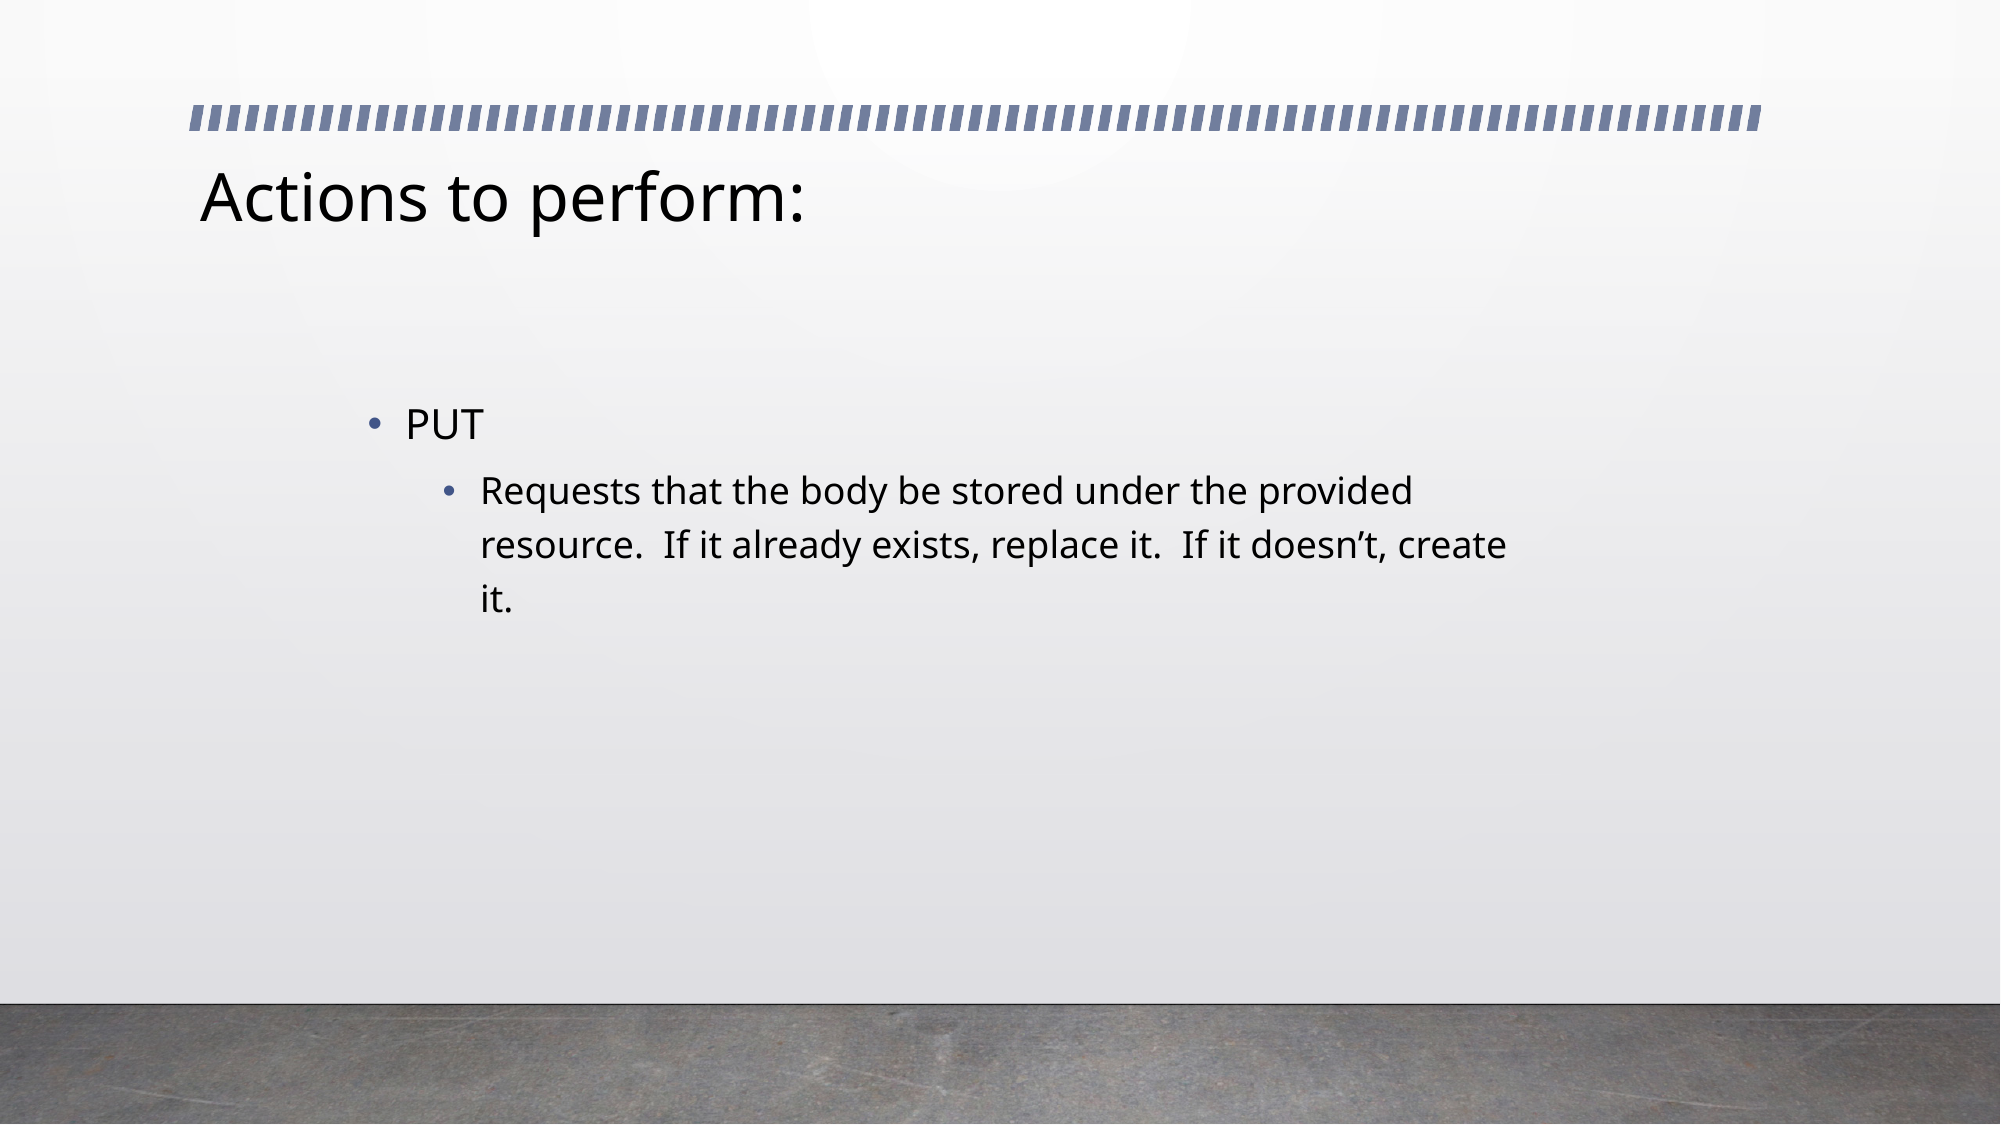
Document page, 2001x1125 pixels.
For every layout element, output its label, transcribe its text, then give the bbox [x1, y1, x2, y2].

title Actions to perform: [185, 156, 1761, 329]
list PUT Requests that the body be stored under the provided resource. If it already exists, replace it. If it doesn’t, create it. [352, 380, 1532, 717]
picture [0, 1004, 2000, 1124]
